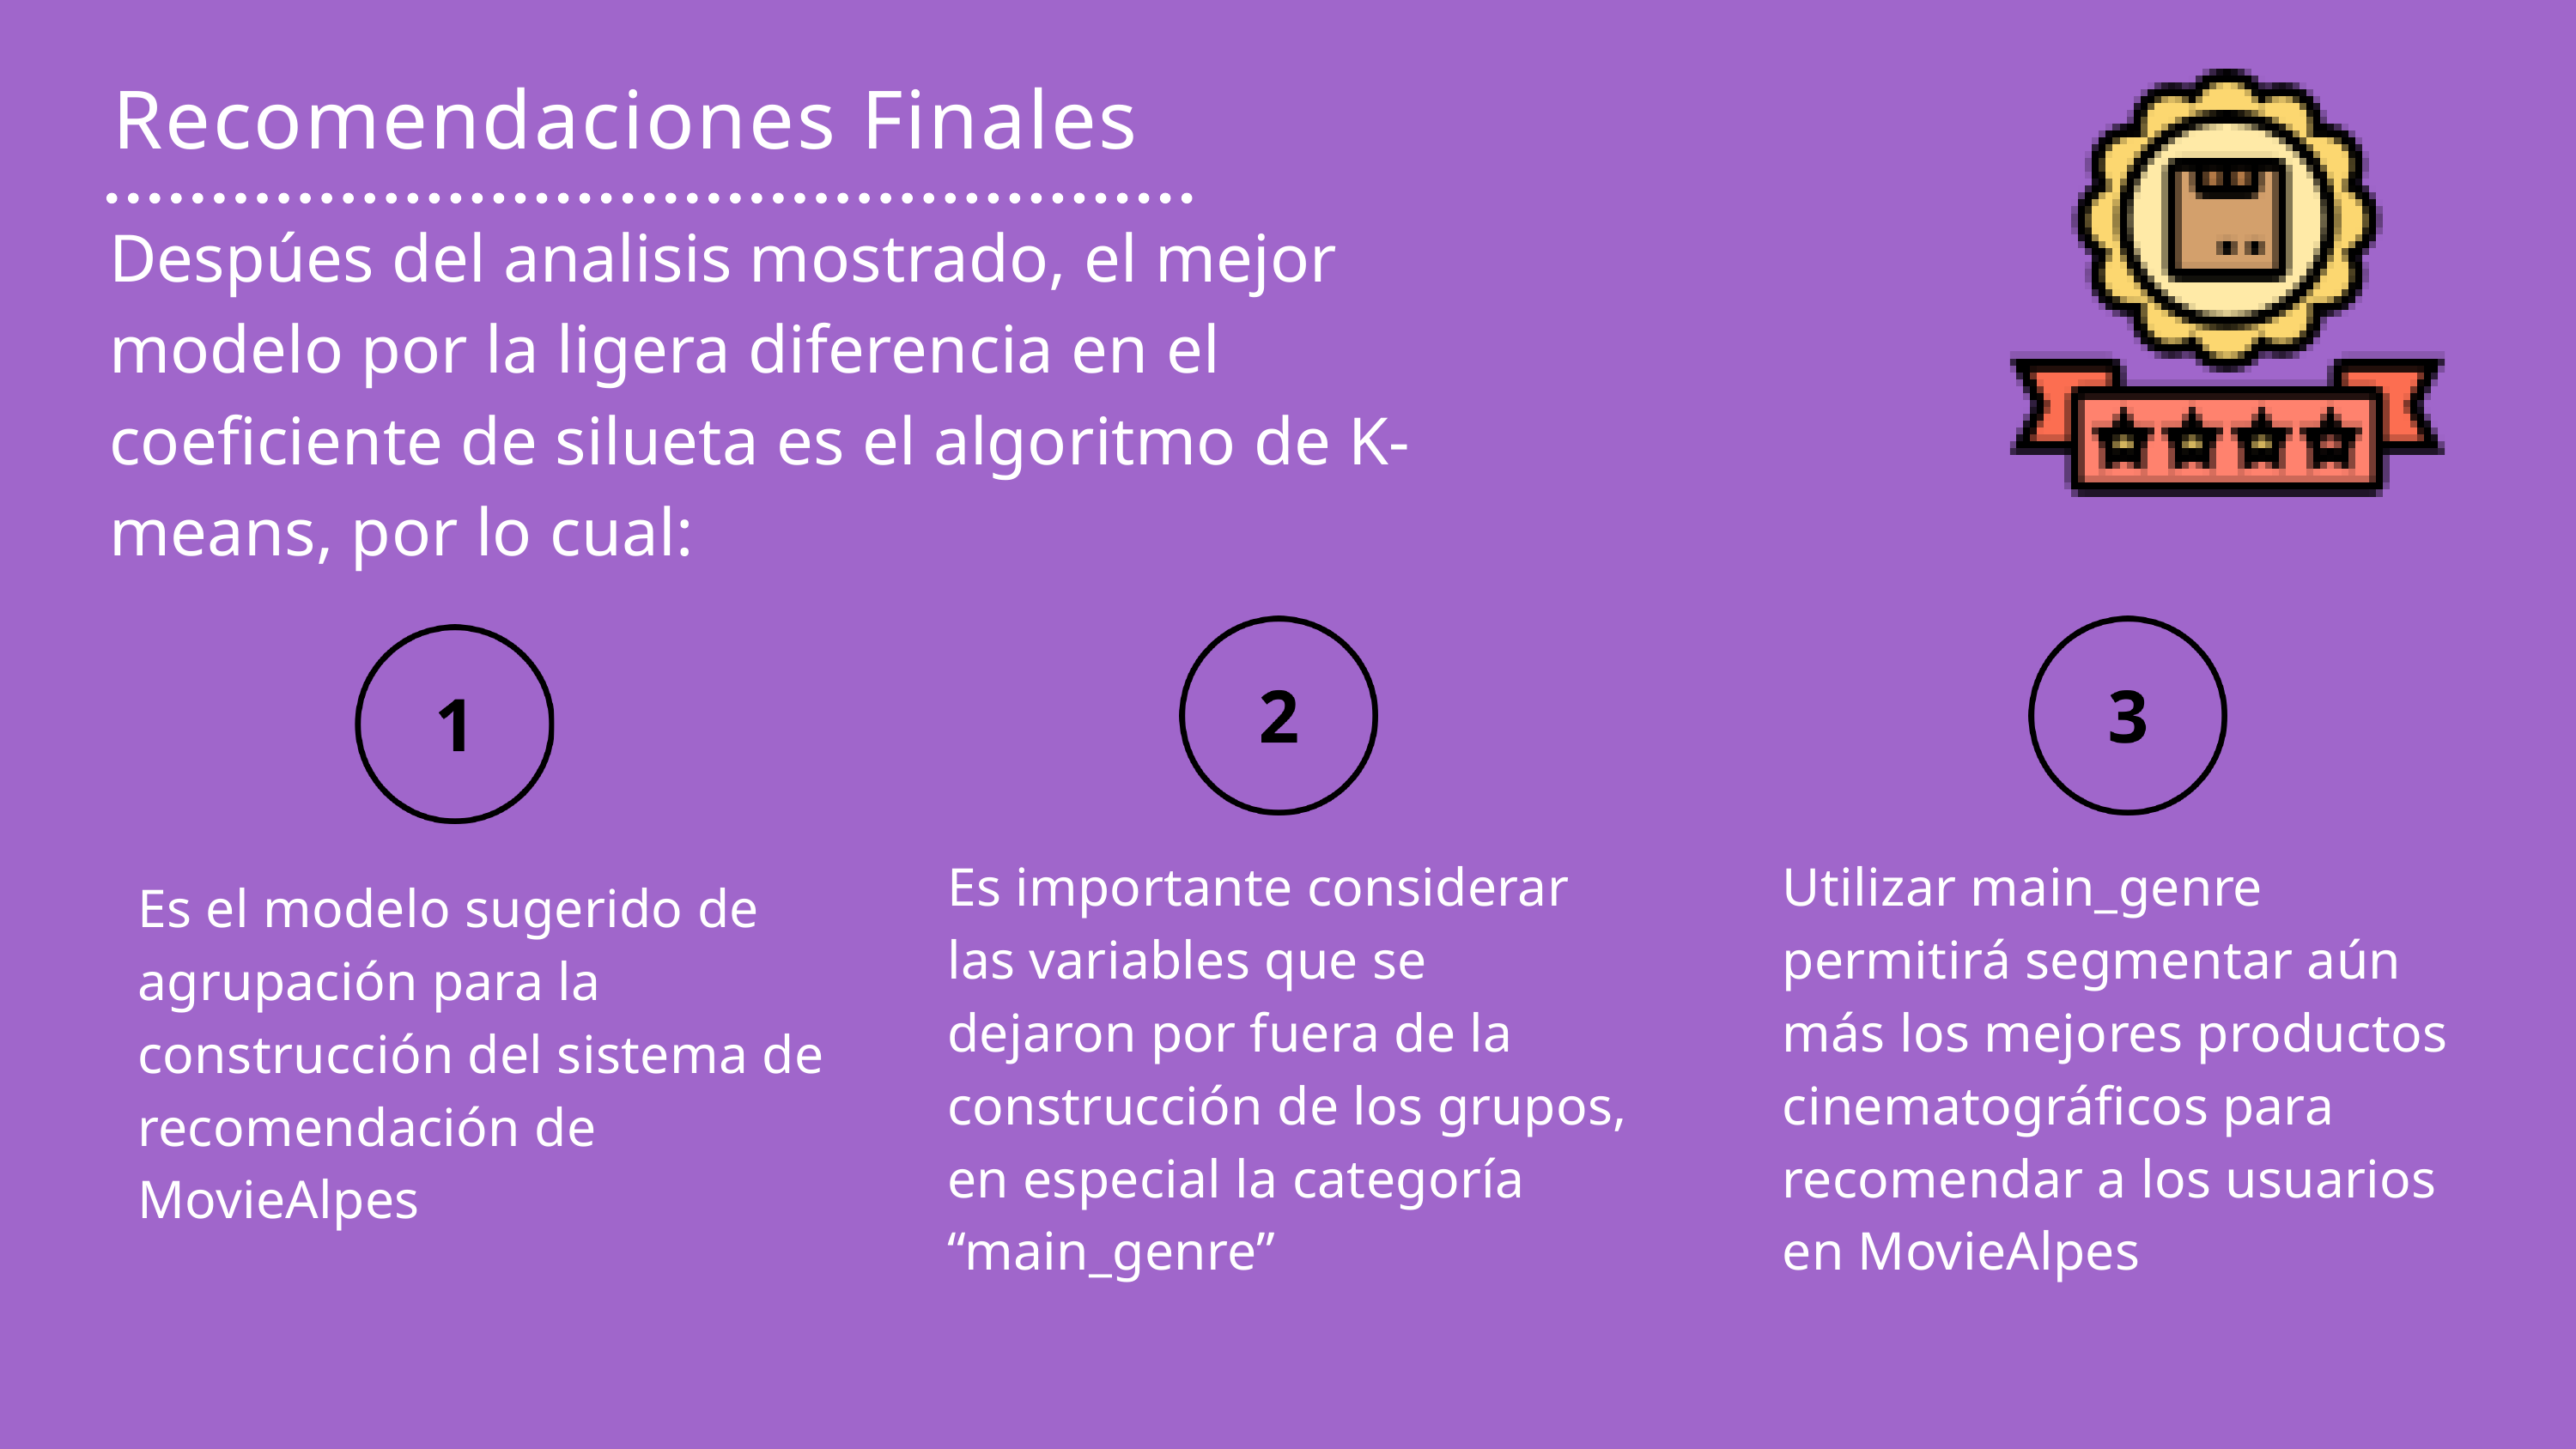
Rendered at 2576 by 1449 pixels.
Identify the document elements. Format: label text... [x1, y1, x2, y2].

text_box Es importante considerar las variables que se dejaron por fuera de la construcción de los grupos, en especial la categoría “main_genre” [947, 844, 1629, 1281]
text_box [2027, 615, 2227, 815]
text_box Es el modelo sugerido de agrupación para la construcción del sistema de recomendación de MovieAlpes [137, 865, 829, 1230]
text_box [1178, 615, 1378, 815]
text_box Utilizar main_genre permitirá segmentar aún más los mejores productos cinematográficos para recomendar a los usuarios en MovieAlpes [1782, 844, 2474, 1281]
text_box [2009, 69, 2445, 497]
text_box Despúes del analisis mostrado, el mejor modelo por la ligera diferencia en el coeficiente de silueta es el algoritmo de K-means, por lo cual: [109, 203, 1548, 569]
text_box [355, 624, 555, 824]
text_box Recomendaciones Finales [112, 69, 1406, 166]
